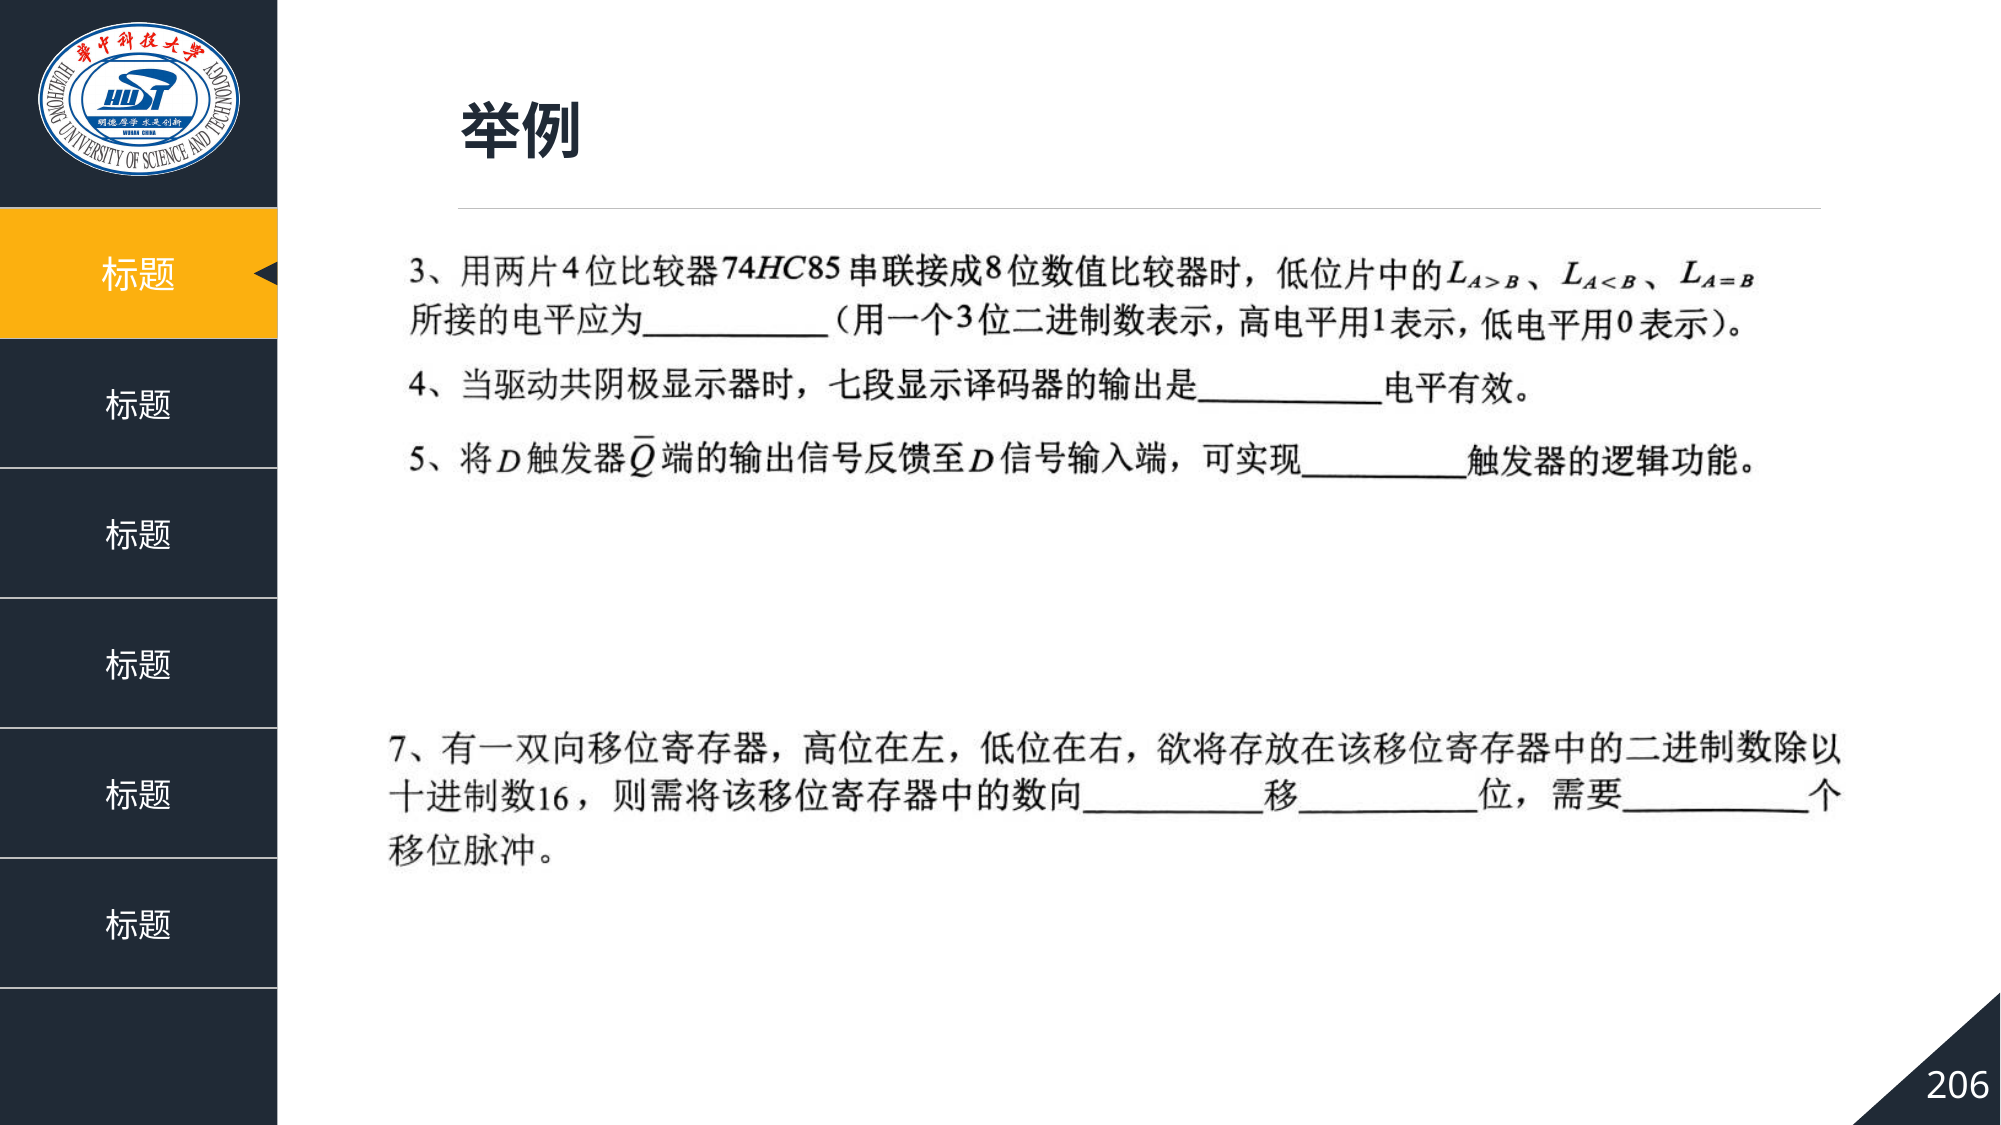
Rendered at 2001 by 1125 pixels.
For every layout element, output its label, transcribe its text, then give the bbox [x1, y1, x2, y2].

picture [295, 236, 1867, 504]
picture [295, 698, 1938, 889]
picture [38, 22, 240, 176]
text_box 举例 [445, 84, 598, 173]
